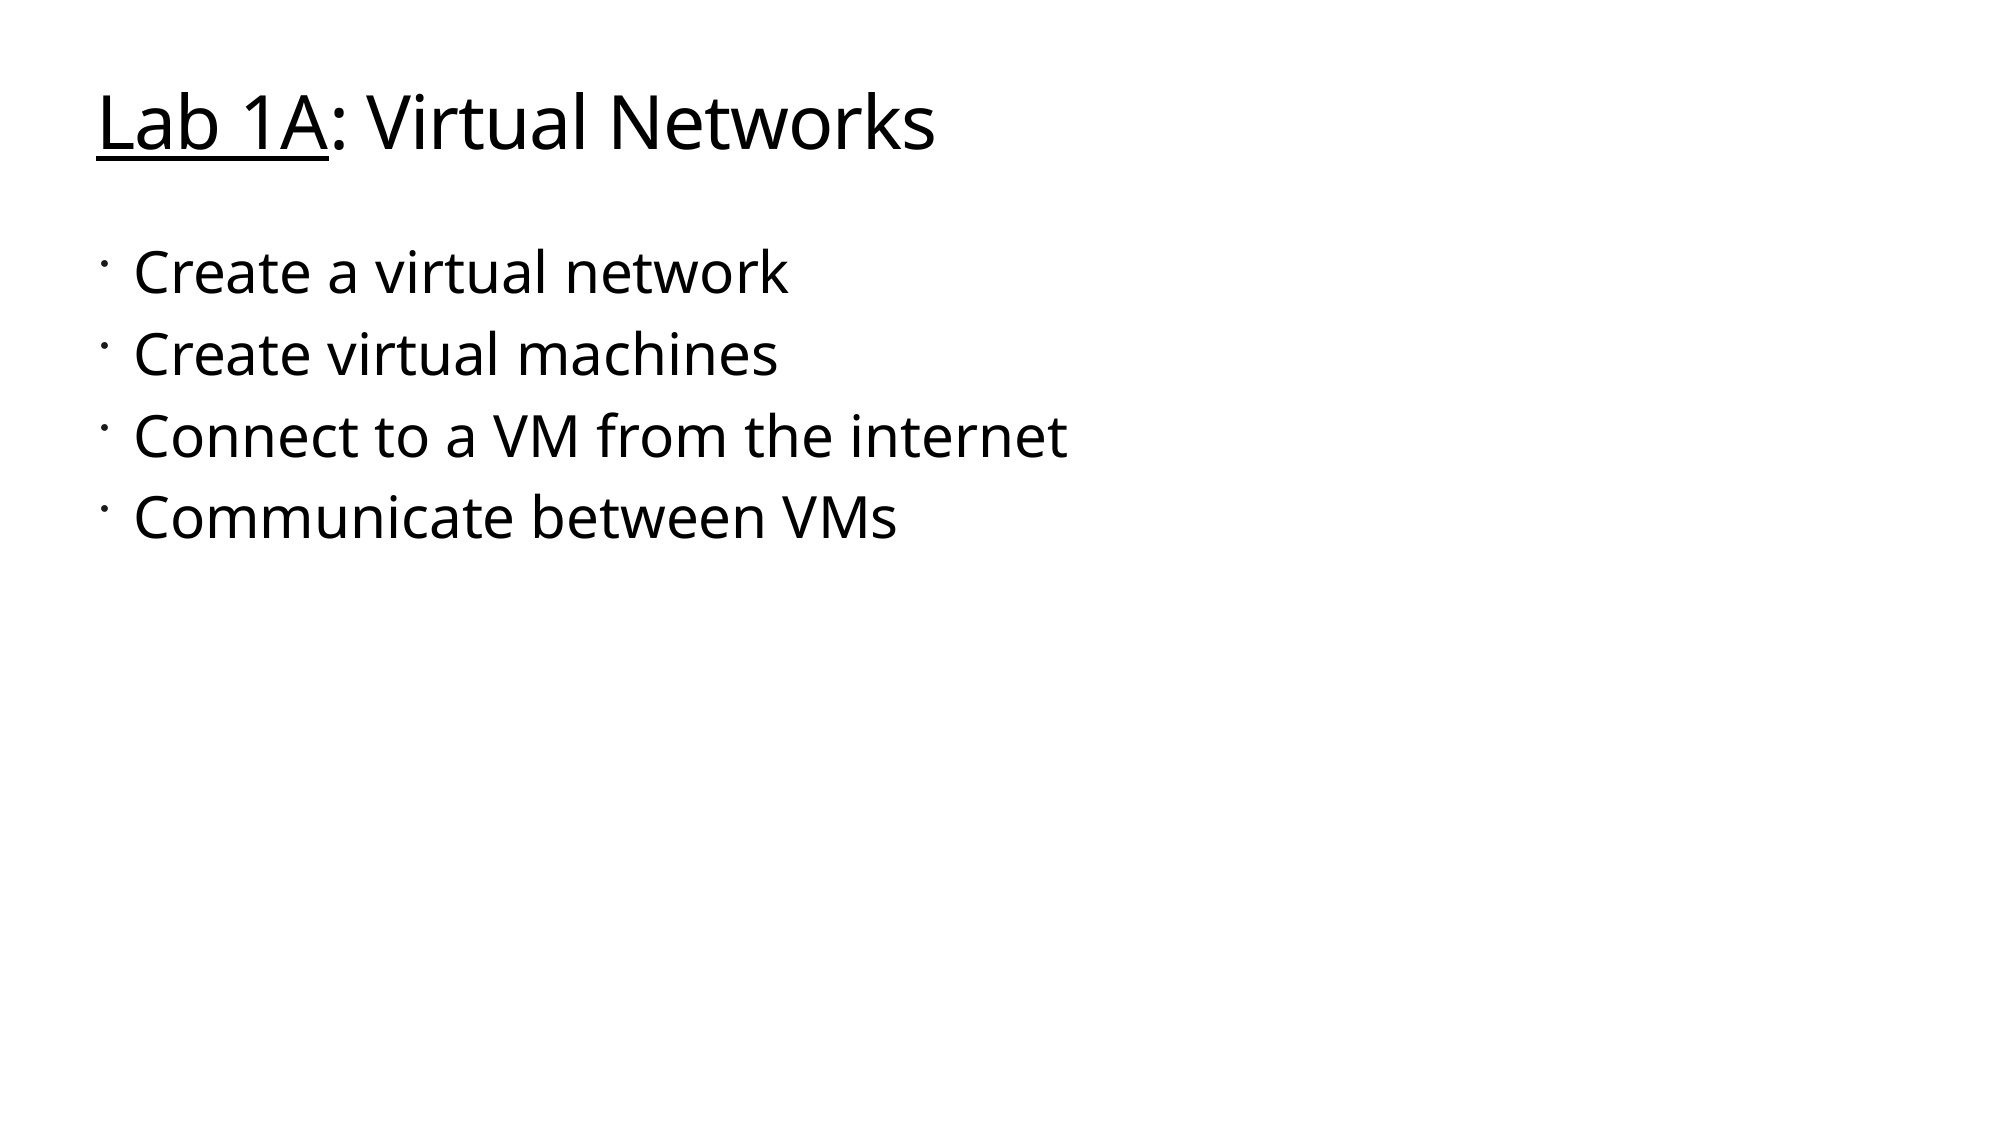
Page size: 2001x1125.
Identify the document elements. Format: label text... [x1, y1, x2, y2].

title Lab 1A: Virtual Networks [96, 75, 1904, 166]
list Create a virtual network Create virtual machines Connect to a VM from the internet Communicate between VMs [95, 235, 1904, 615]
